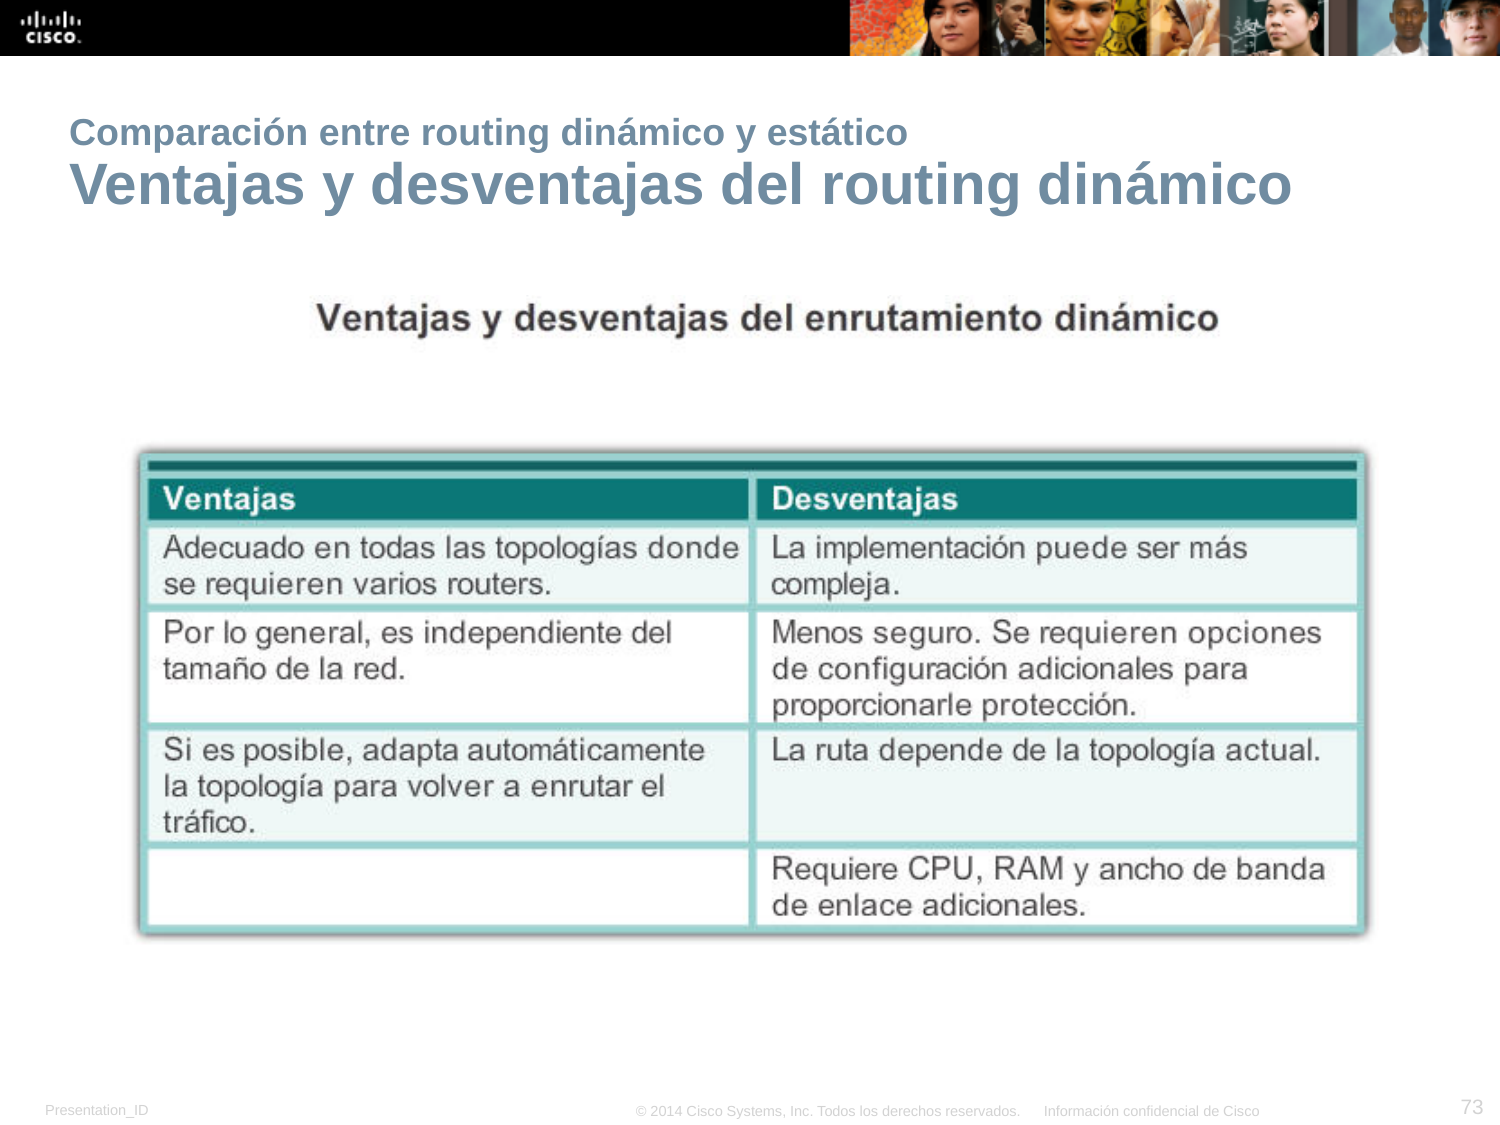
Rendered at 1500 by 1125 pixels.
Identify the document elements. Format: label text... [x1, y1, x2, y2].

picture [0, 0, 1500, 56]
title Comparación entre routing dinámico y estático Ventajas y desventajas del routing dinámico [55, 80, 1444, 224]
picture [107, 294, 1397, 982]
